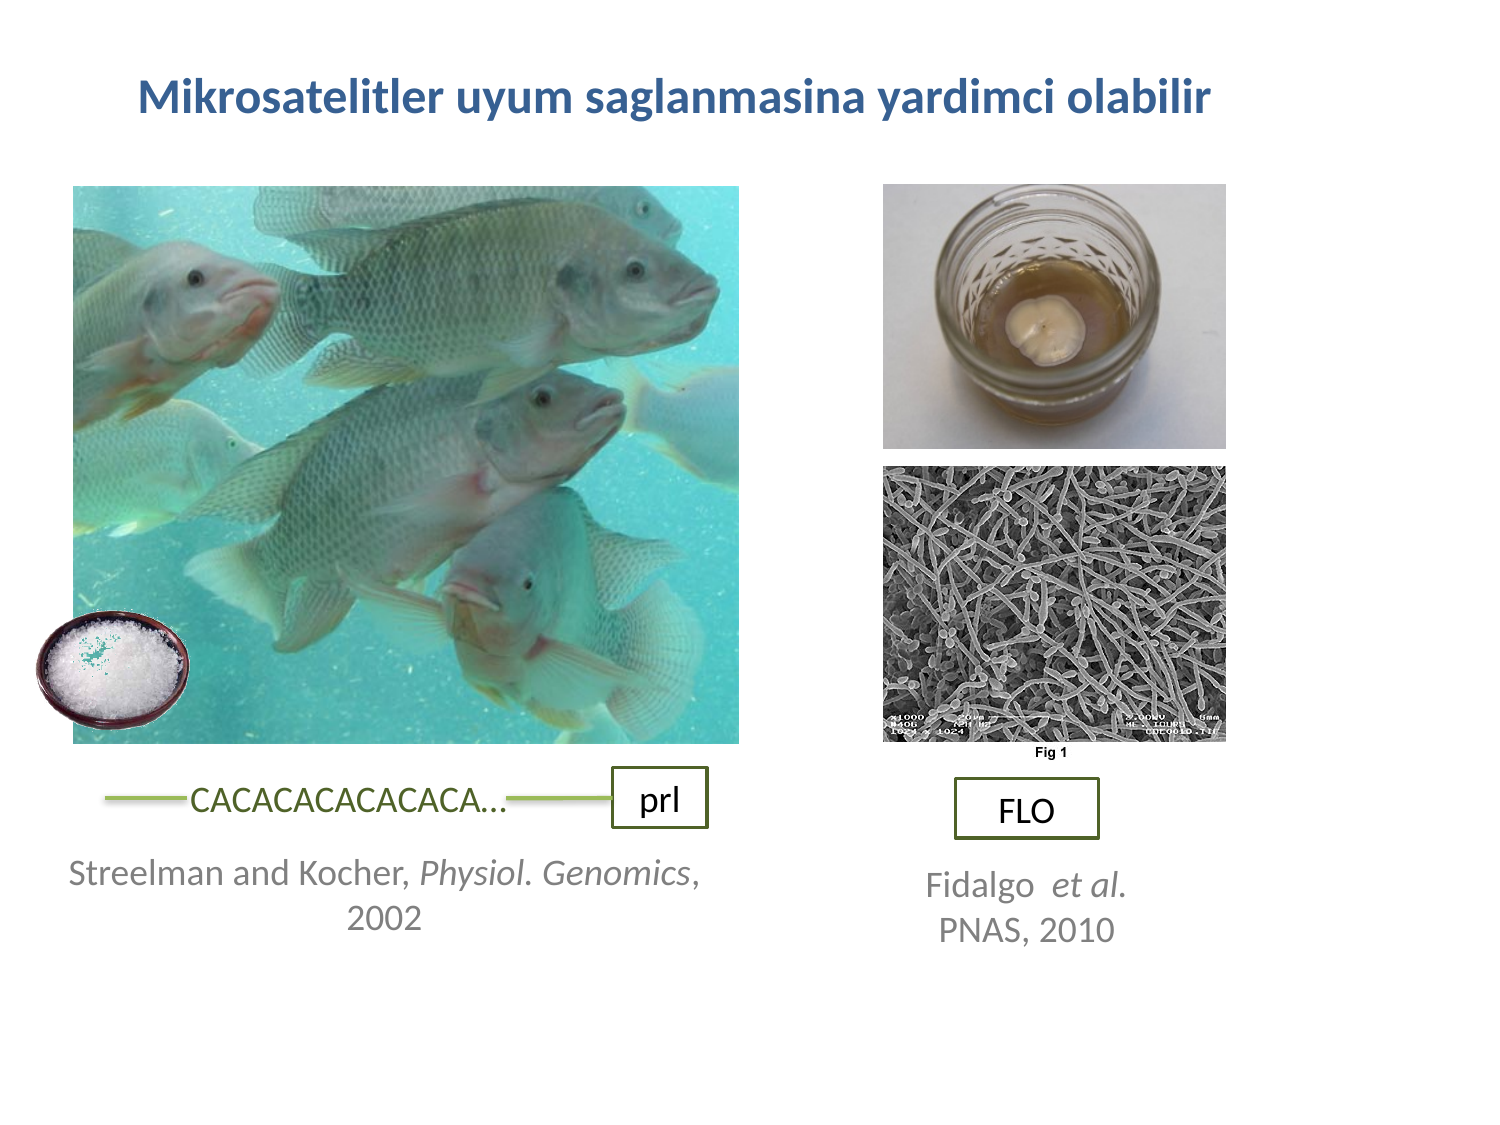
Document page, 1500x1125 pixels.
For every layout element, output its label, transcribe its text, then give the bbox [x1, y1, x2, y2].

text_box Streelman and Kocher, Physiol. Genomics, 2002 [46, 840, 722, 946]
text_box Fidalgo et al. PNAS, 2010 [868, 852, 1186, 957]
text_box Mikrosatelitler uyum saglanmasina yardimci olabilir [0, 0, 1350, 188]
text_box FLO [955, 778, 1099, 839]
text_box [104, 767, 708, 829]
picture [26, 186, 739, 745]
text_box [883, 184, 1227, 761]
